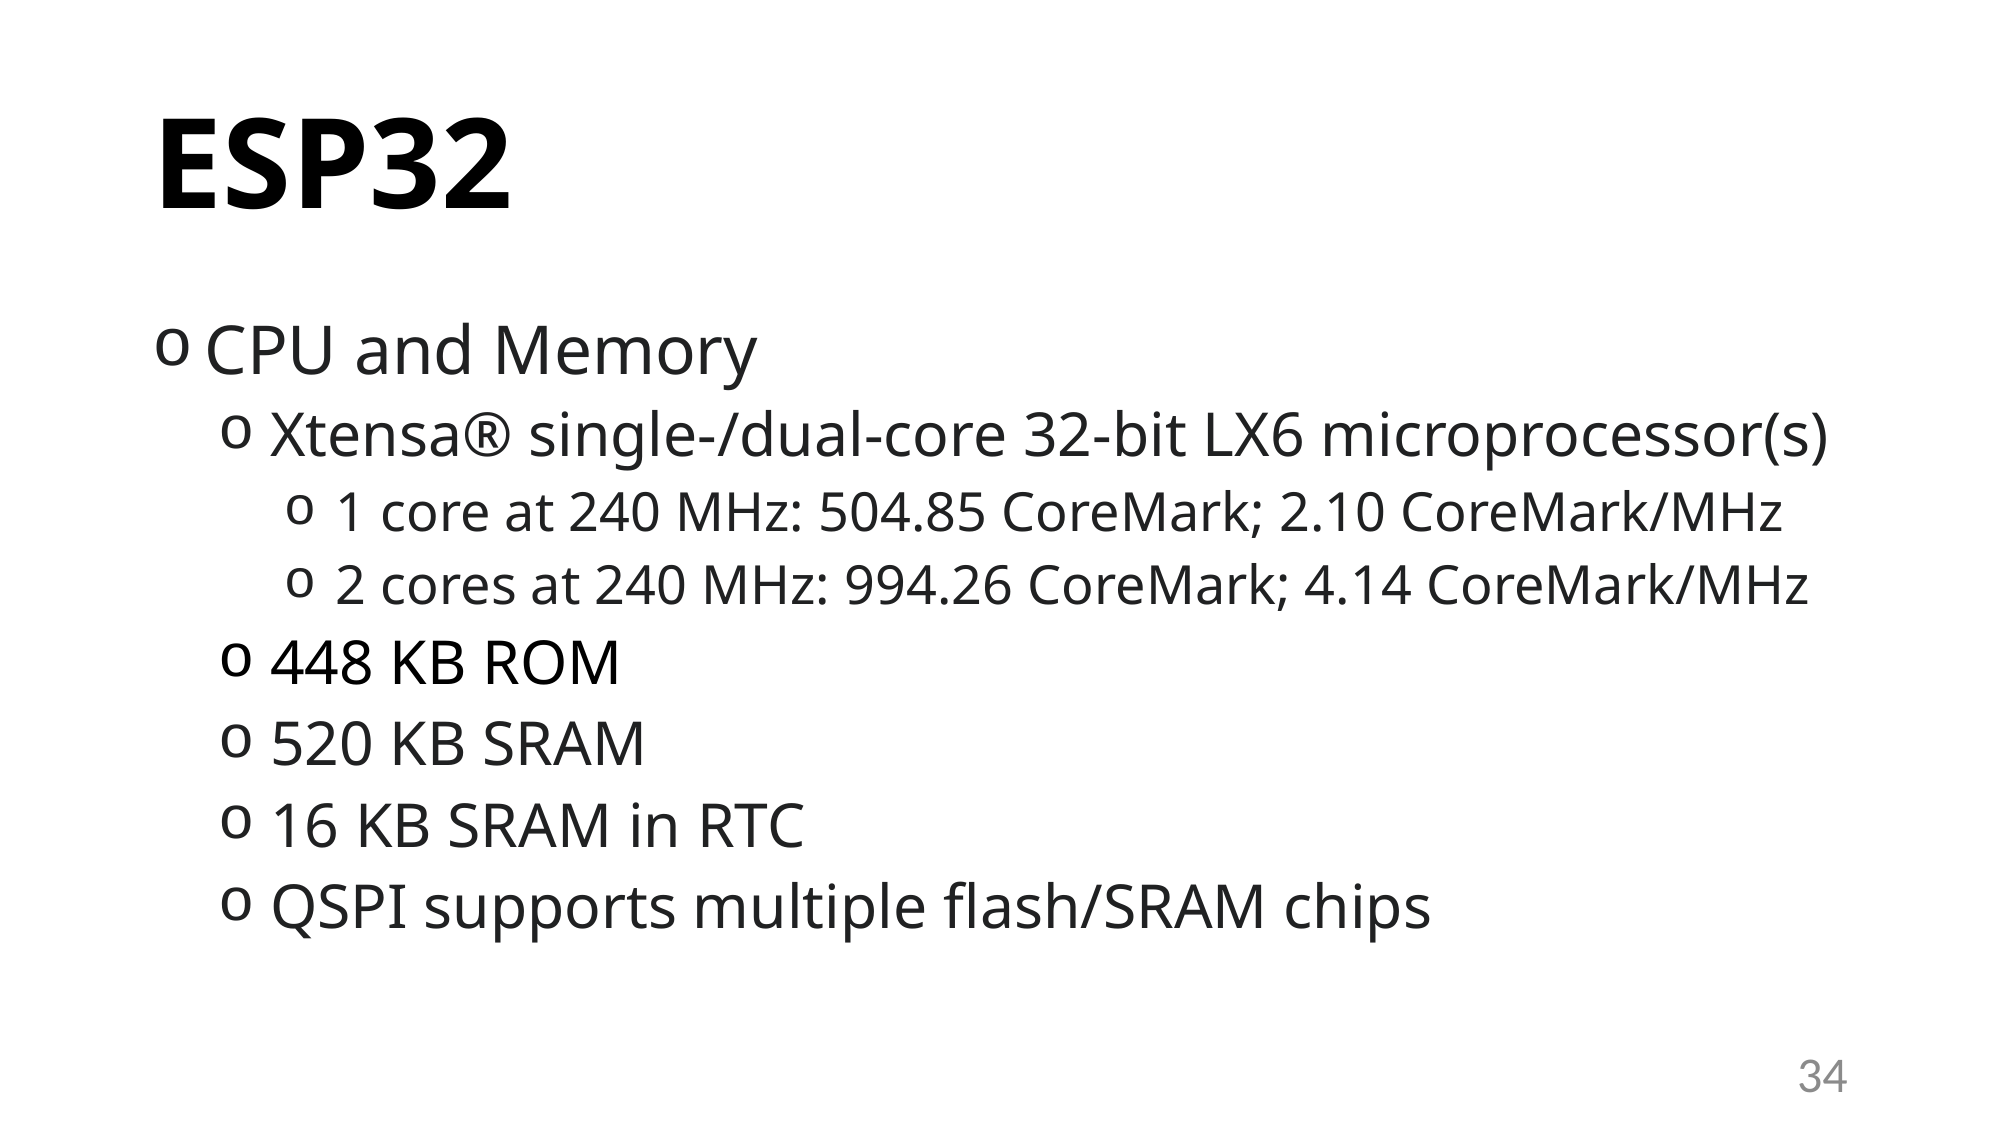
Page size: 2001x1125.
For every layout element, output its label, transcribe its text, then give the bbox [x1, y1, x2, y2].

list CPU and Memory Xtensa® single-/dual-core 32-bit LX6 microprocessor(s) 1 core at 240 MHz: 504.85 CoreMark; 2.10 CoreMark/MHz 2 cores at 240 MHz: 994.26 CoreMark; 4.14 CoreMark/MHz 448 KB ROM 520 KB SRAM 16 KB SRAM in RTC QSPI supports multiple flash/SRAM chips [137, 299, 1863, 1014]
slide_number 34 [1412, 1042, 1863, 1103]
title ESP32 [137, 59, 1863, 278]
